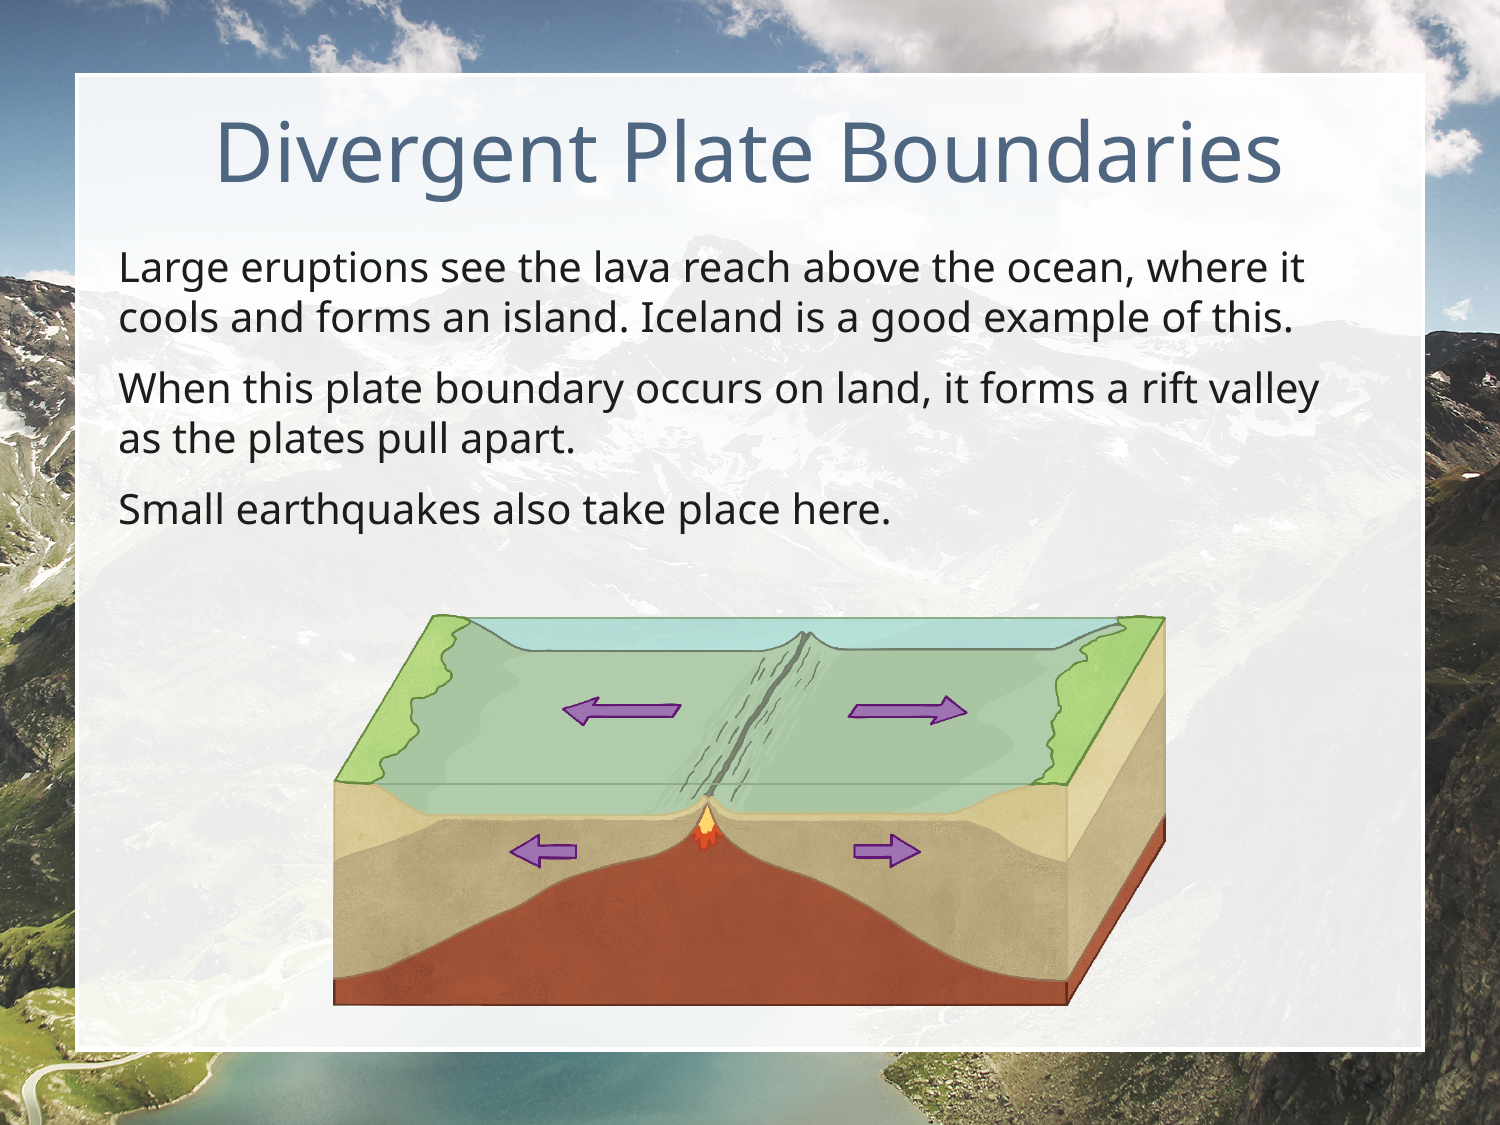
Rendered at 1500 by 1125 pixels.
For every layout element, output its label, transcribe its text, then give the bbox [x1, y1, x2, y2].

list Large eruptions see the lava reach above the ocean, where it cools and forms an island. Iceland is a good example of this. When this plate boundary occurs on land, it forms a rift valley as the plates pull apart. Small earthquakes also take place here. [76, 233, 1383, 1053]
title Divergent Plate Boundaries [76, 75, 1424, 233]
picture [0, 0, 1500, 1125]
